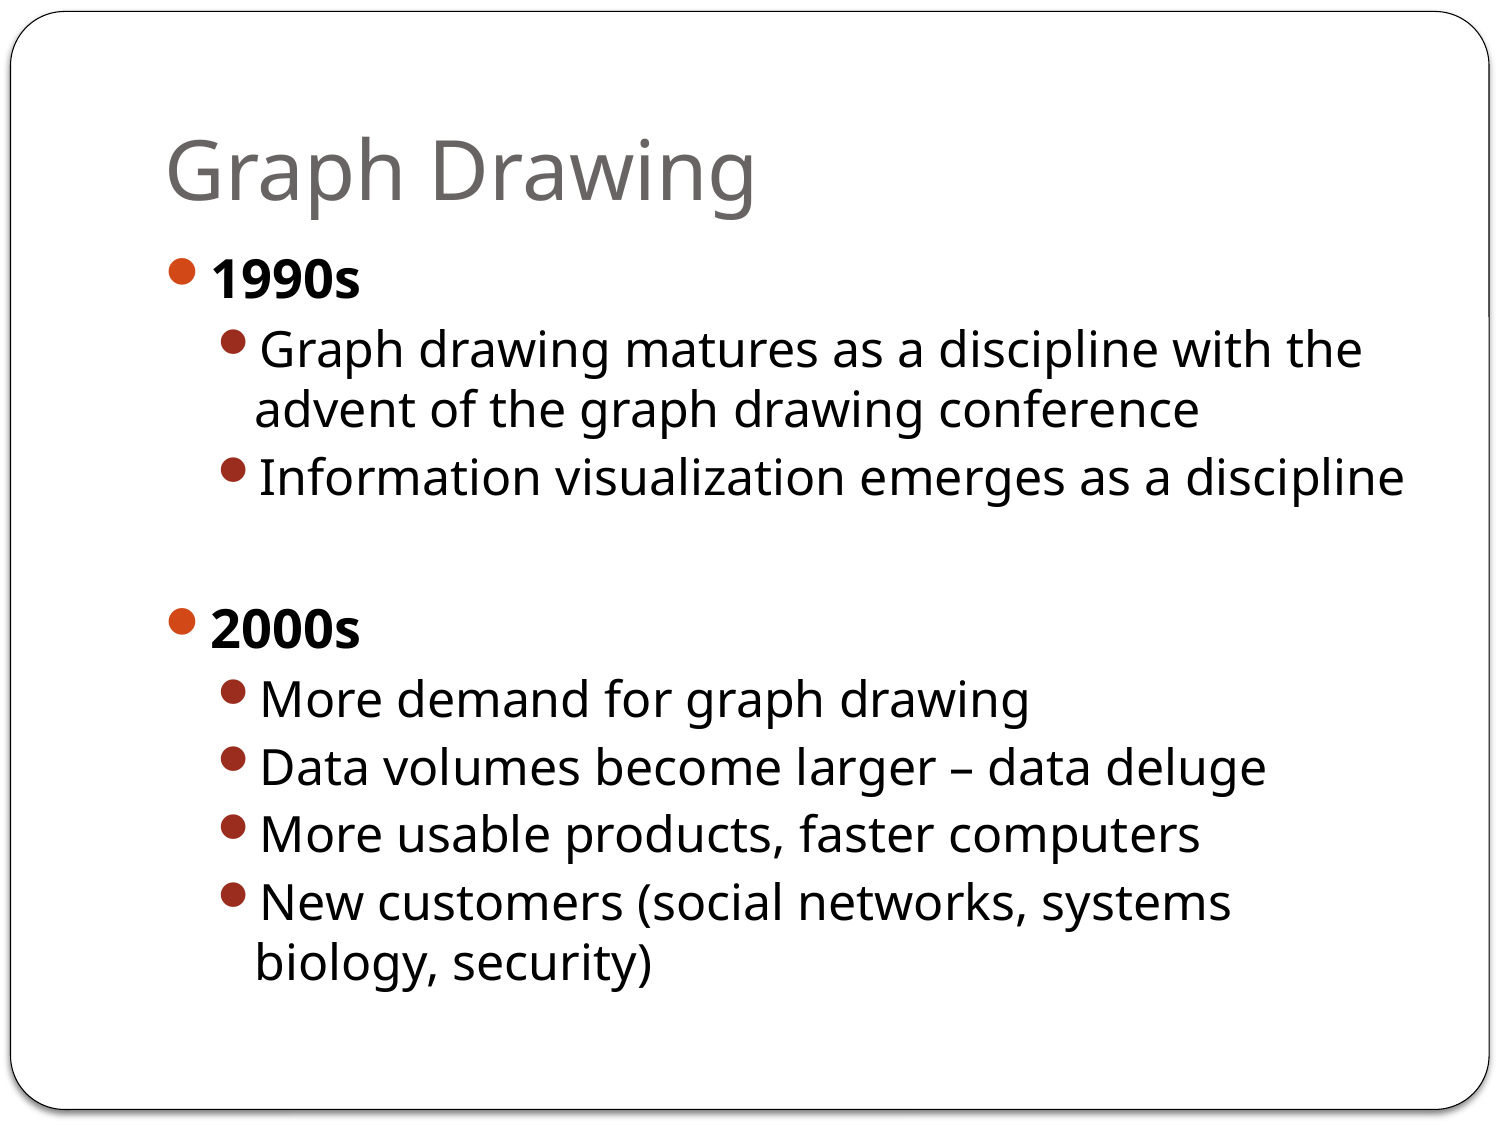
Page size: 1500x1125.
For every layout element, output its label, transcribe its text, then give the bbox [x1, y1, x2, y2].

title Graph Drawing [150, 45, 1425, 233]
list 1990s Graph drawing matures as a discipline with the advent of the graph drawing conference Information visualization emerges as a discipline 2000s More demand for graph drawing Data volumes become larger – data deluge More usable products, faster computers New customers (social networks, systems biology, security) [150, 237, 1425, 988]
